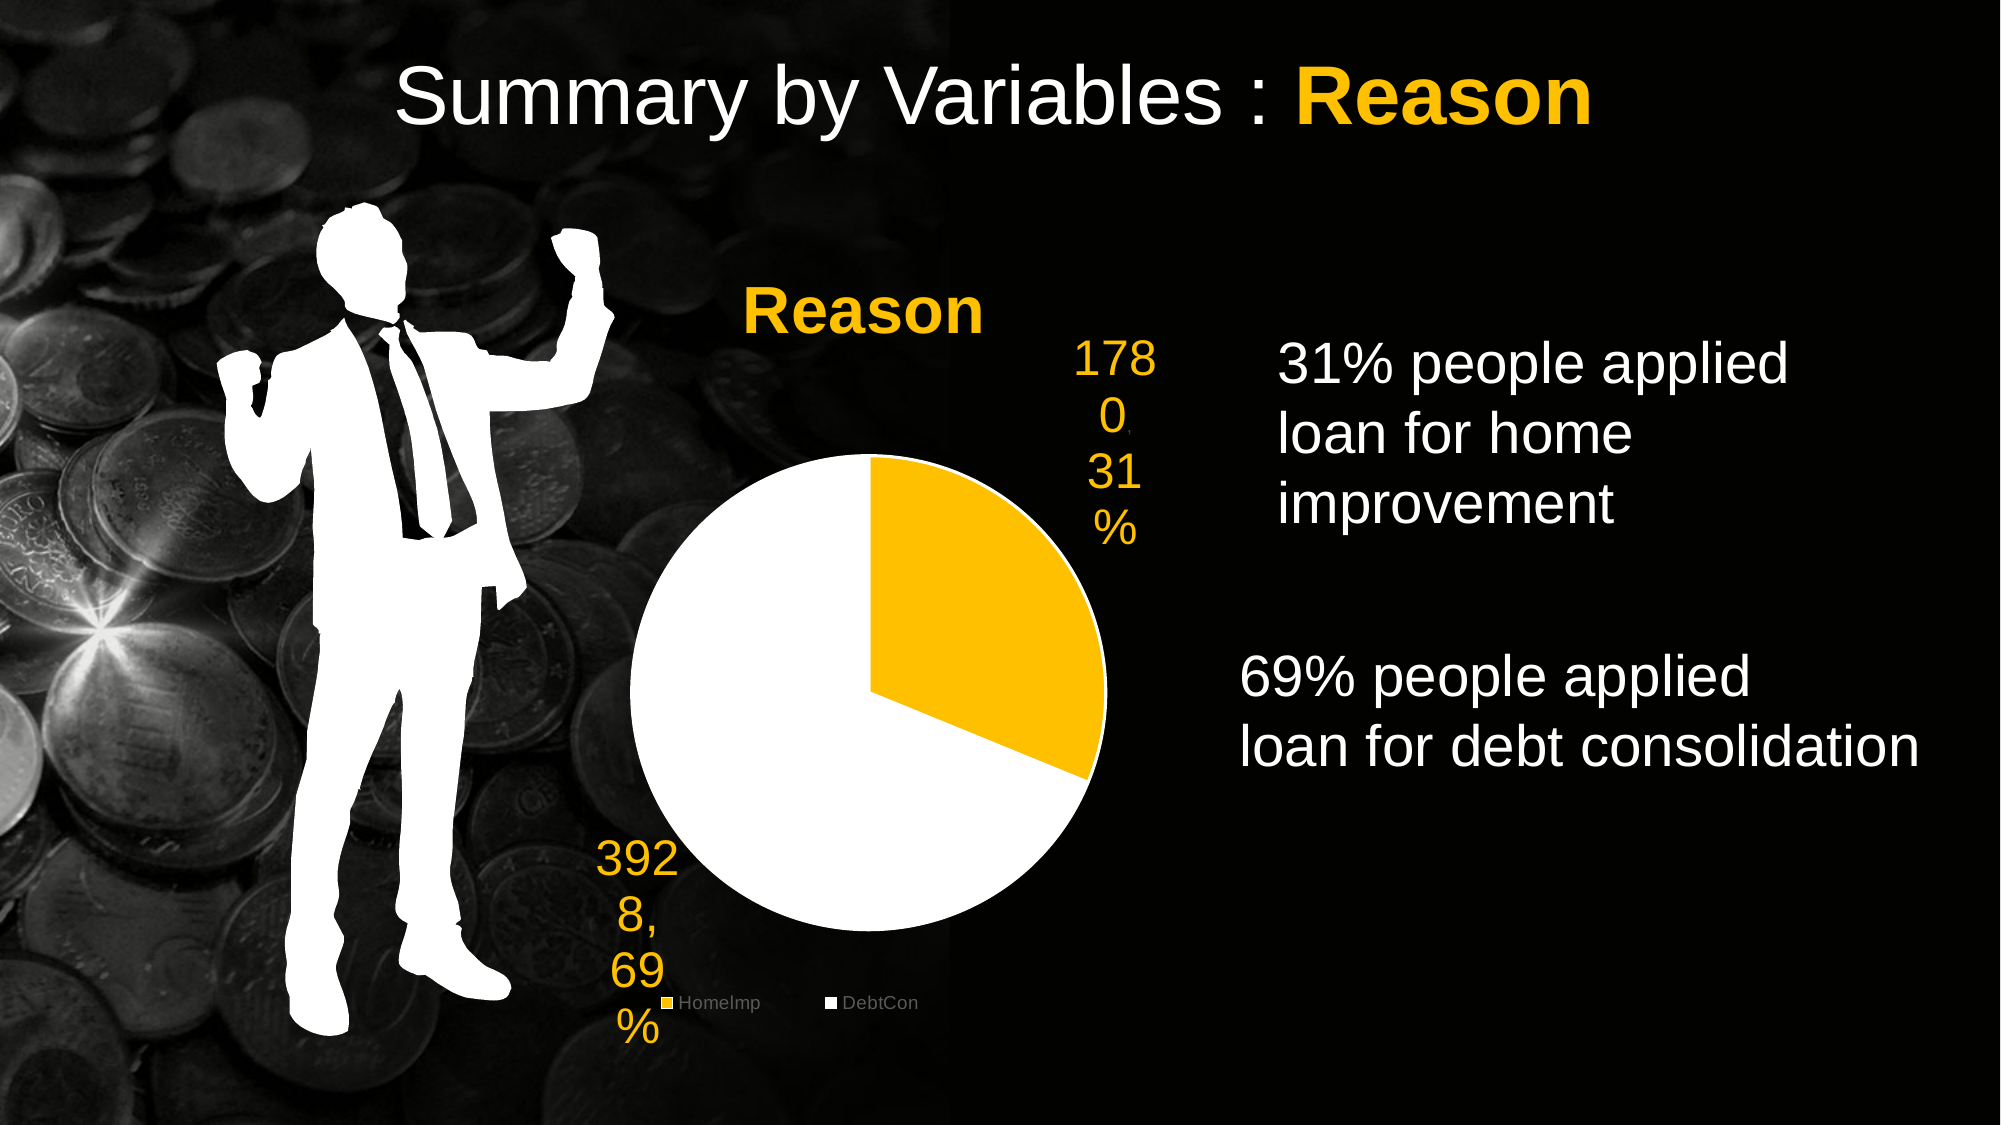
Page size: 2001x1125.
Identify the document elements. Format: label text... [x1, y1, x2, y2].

picture [0, 0, 2001, 1125]
list Summary by Variables : Reason [378, 38, 1957, 157]
text_box 69% people applied loan for debt consolidation [1224, 630, 1953, 786]
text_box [216, 202, 615, 1036]
text_box 31% people applied loan for home improvement [1263, 317, 1811, 543]
chart [507, 228, 1221, 1062]
